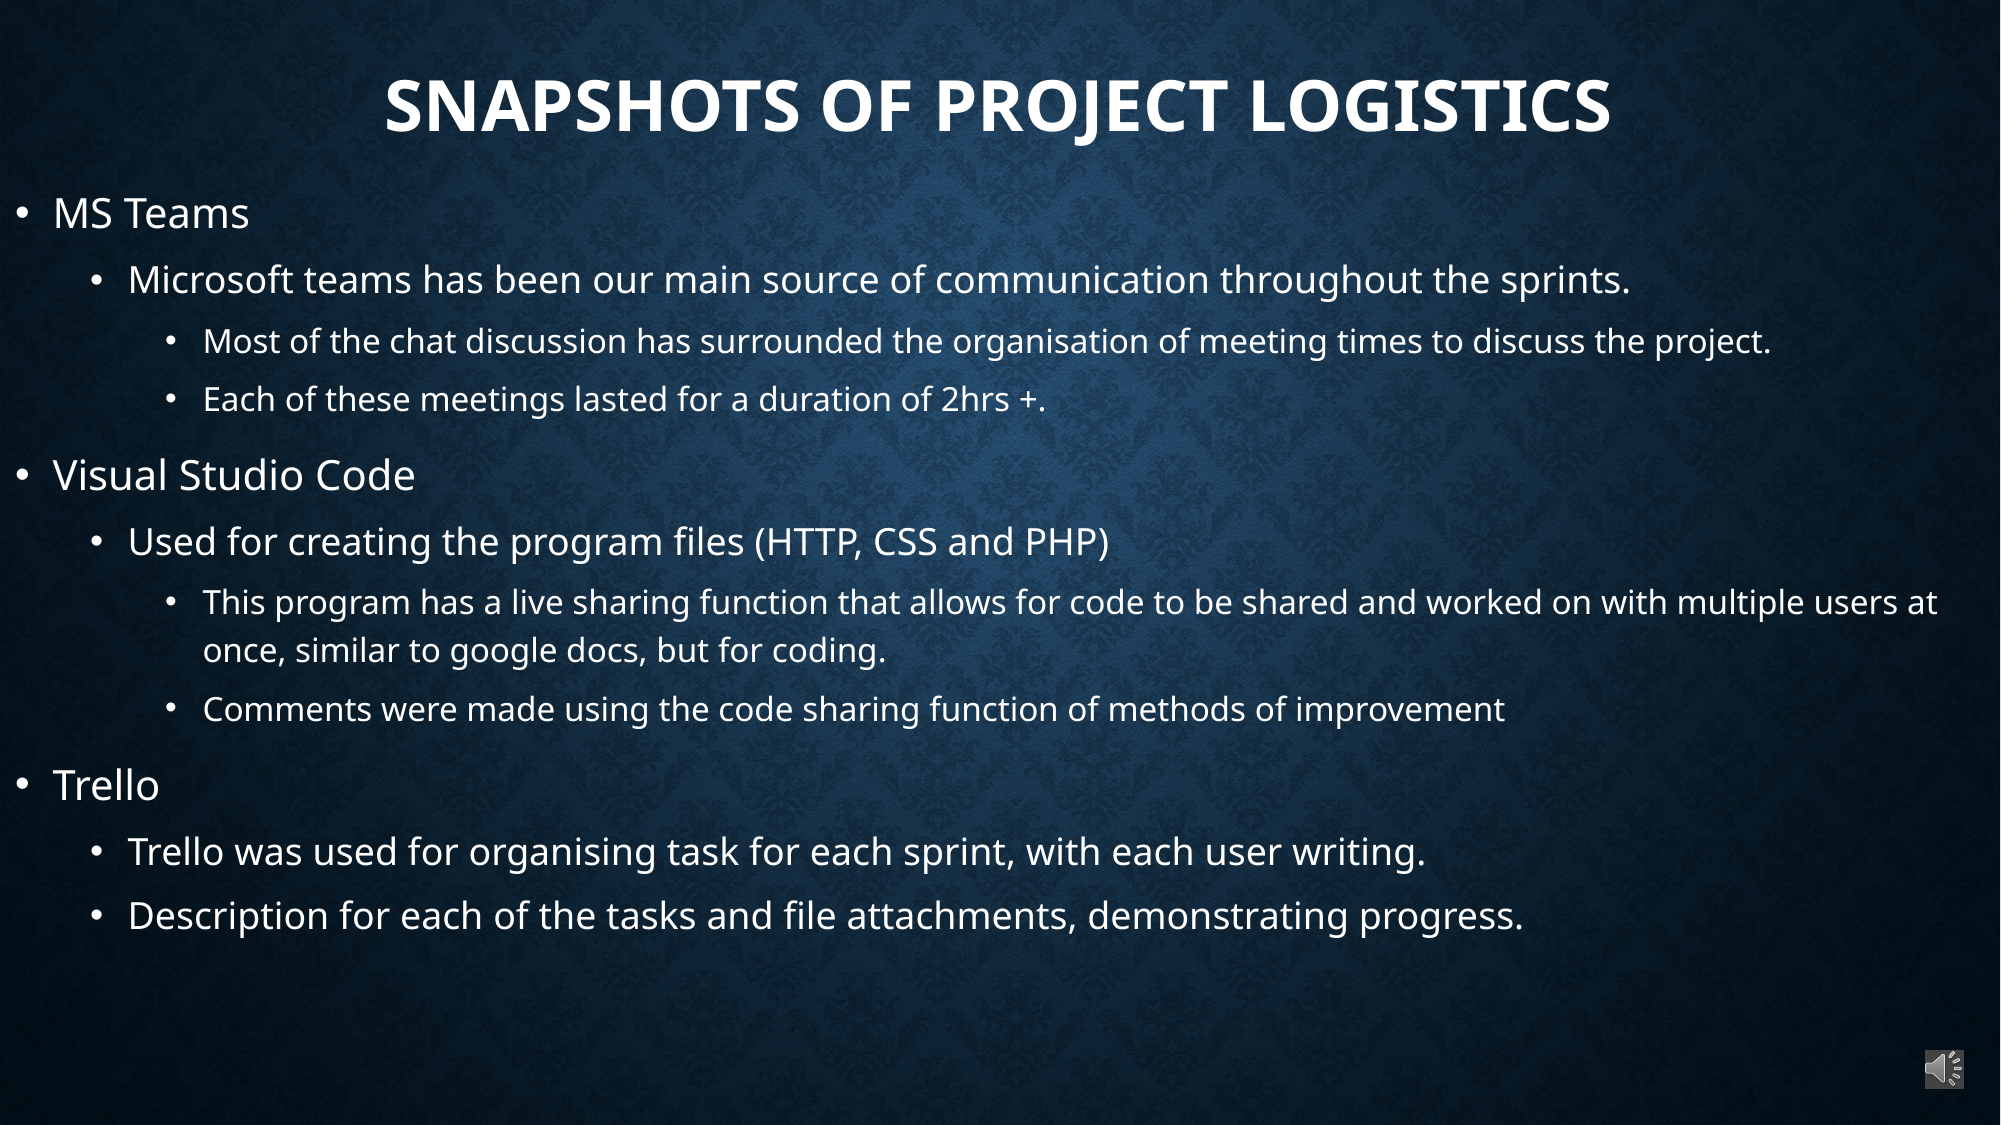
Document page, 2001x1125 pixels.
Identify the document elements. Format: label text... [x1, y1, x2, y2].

list MS Teams Microsoft teams has been our main source of communication throughout the sprints. Most of the chat discussion has surrounded the organisation of meeting times to discuss the project. Each of these meetings lasted for a duration of 2hrs +. Visual Studio Code Used for creating the program files (HTTP, CSS and PHP) This program has a live sharing function that allows for code to be shared and worked on with multiple users at once, similar to google docs, but for coding. Comments were made using the code sharing function of methods of improvement Trello Trello was used for organising task for each sprint, with each user writing. Description for each of the tasks and file attachments, demonstrating progress. [0, 169, 2000, 1125]
picture [1923, 1048, 1966, 1091]
title Snapshots of project logistics [149, 0, 1849, 169]
